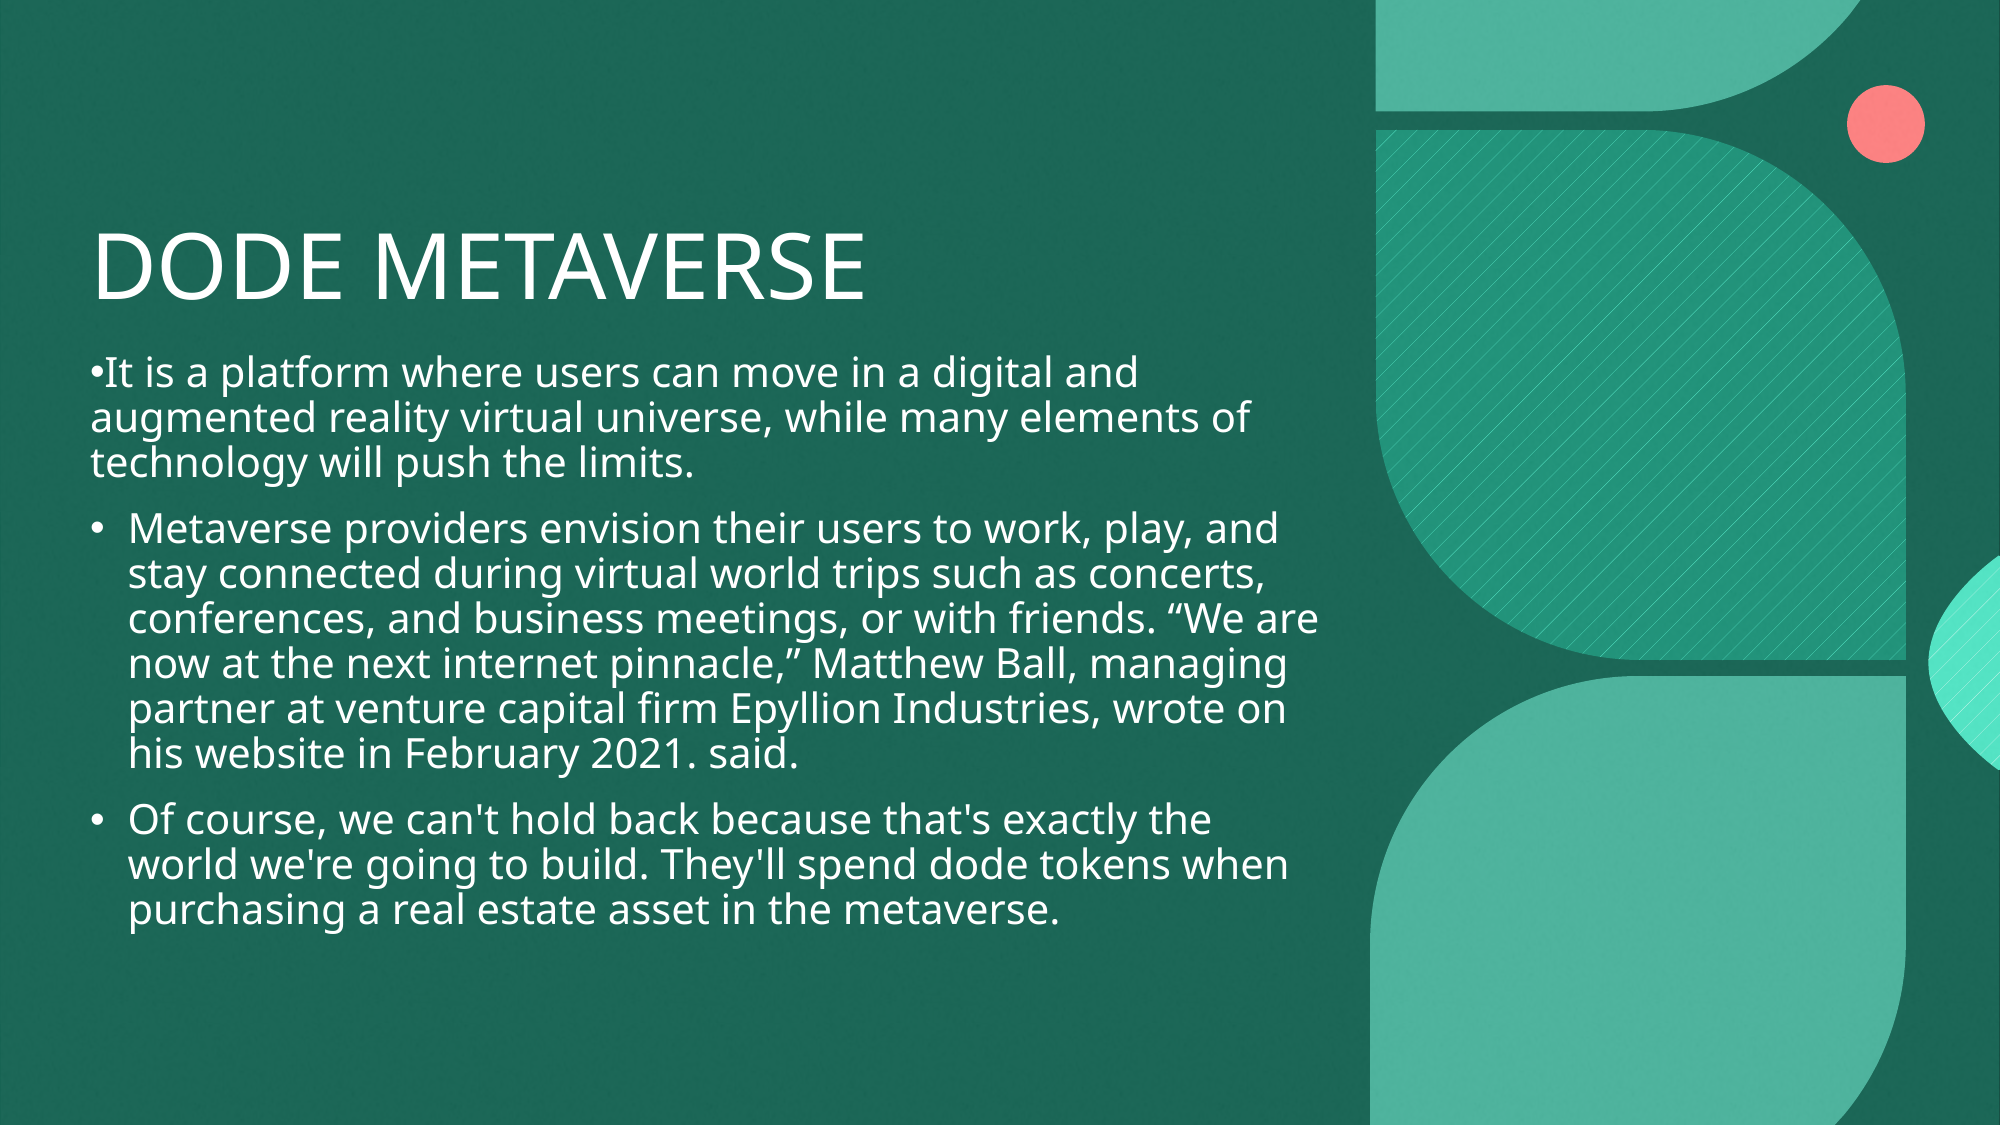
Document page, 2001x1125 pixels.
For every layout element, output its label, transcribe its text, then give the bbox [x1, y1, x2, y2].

list It is a platform where users can move in a digital and augmented reality virtual universe, while many elements of technology will push the limits. Metaverse providers envision their users to work, play, and stay connected during virtual world trips such as concerts, conferences, and business meetings, or with friends. “We are now at the next internet pinnacle,” Matthew Ball, managing partner at venture capital firm Epyllion Industries, wrote on his website in February 2021. said. Of course, we can't hold back because that's exactly the world we're going to build. They'll spend dode tokens when purchasing a real estate asset in the metaverse. [75, 343, 1336, 1014]
title DODE METAVERSE [75, 109, 1336, 327]
